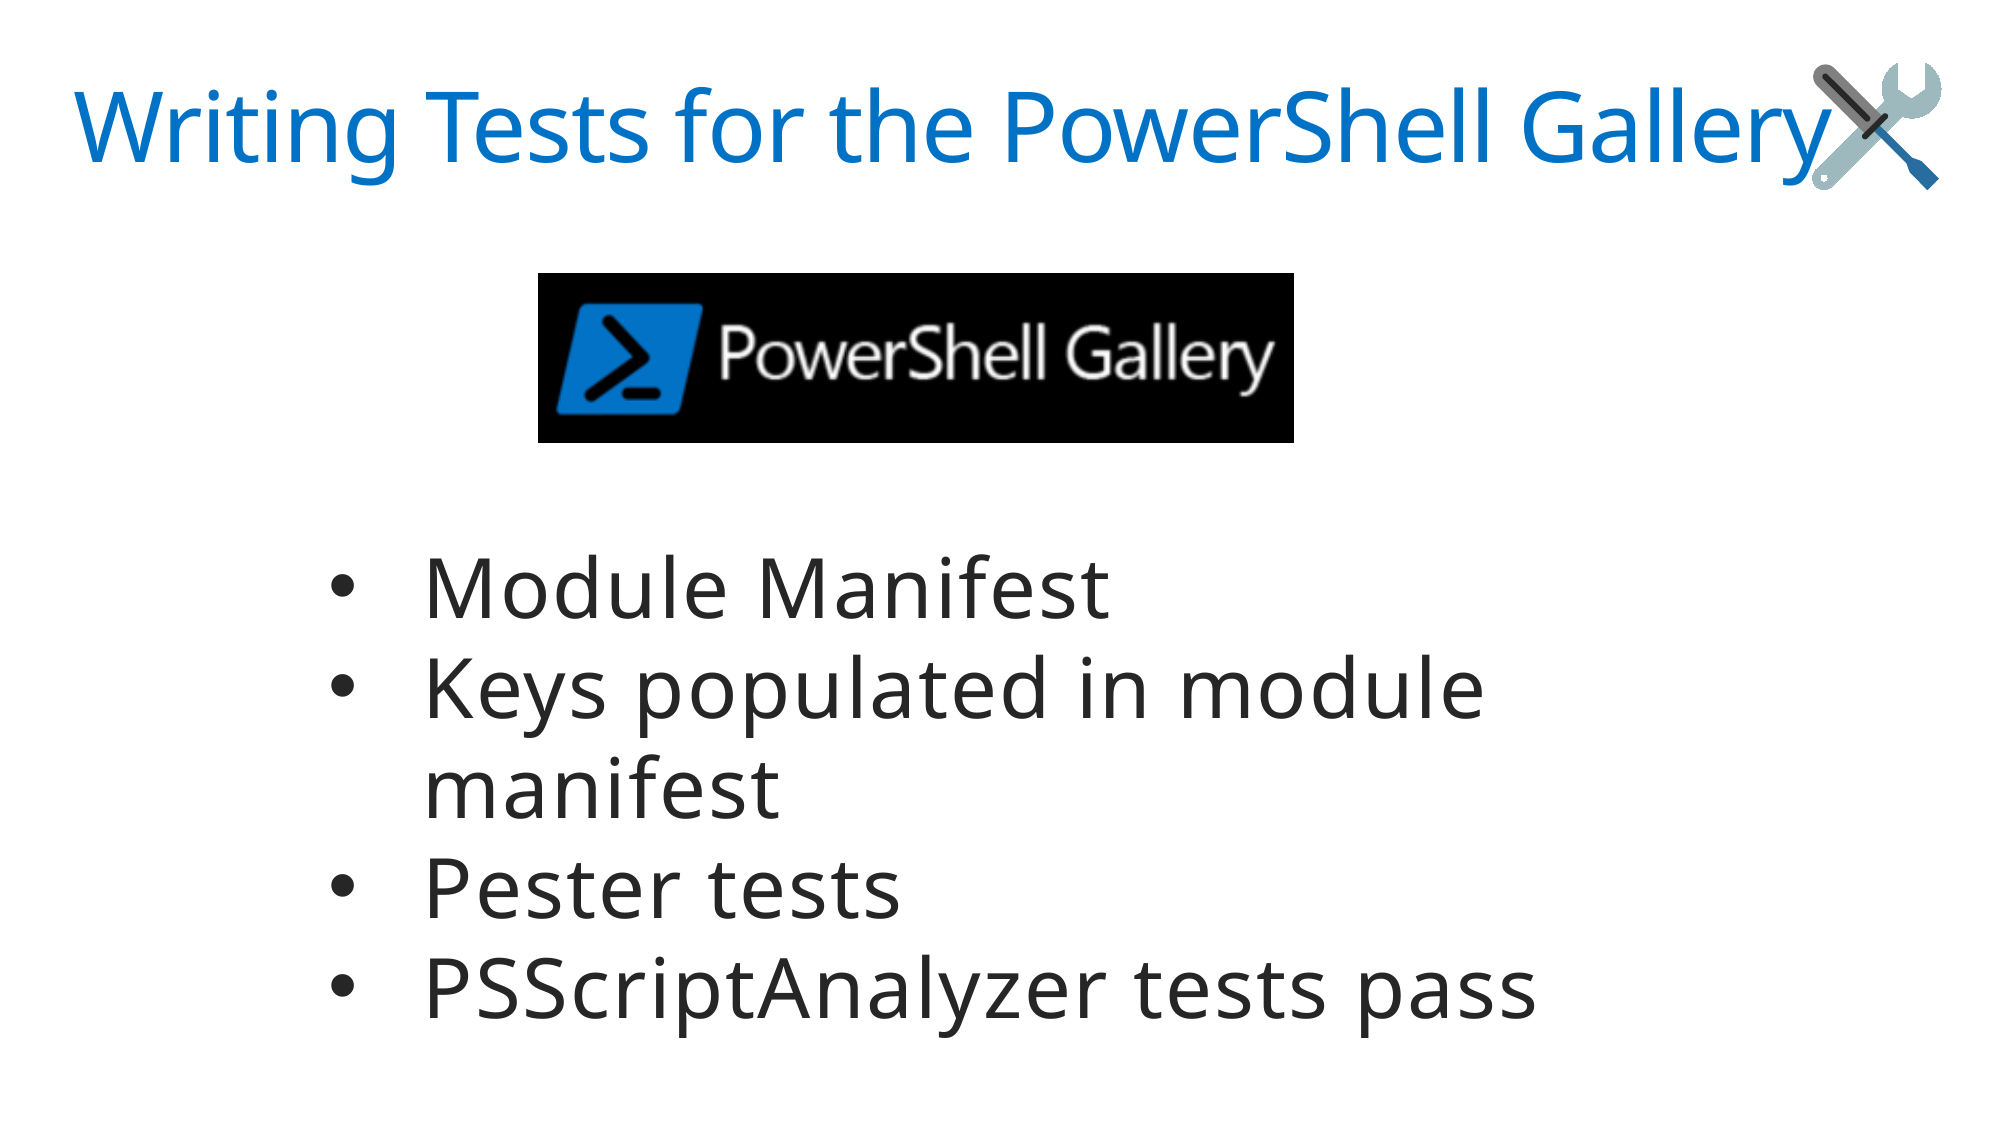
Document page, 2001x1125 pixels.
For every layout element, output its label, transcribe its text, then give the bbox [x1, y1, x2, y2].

picture [538, 273, 1294, 443]
title Writing Tests for the PowerShell Gallery [58, 63, 1942, 211]
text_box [1812, 62, 1942, 191]
text_box Module Manifest Keys populated in module manifest Pester tests PSScriptAnalyzer tests pass [314, 527, 1782, 1043]
